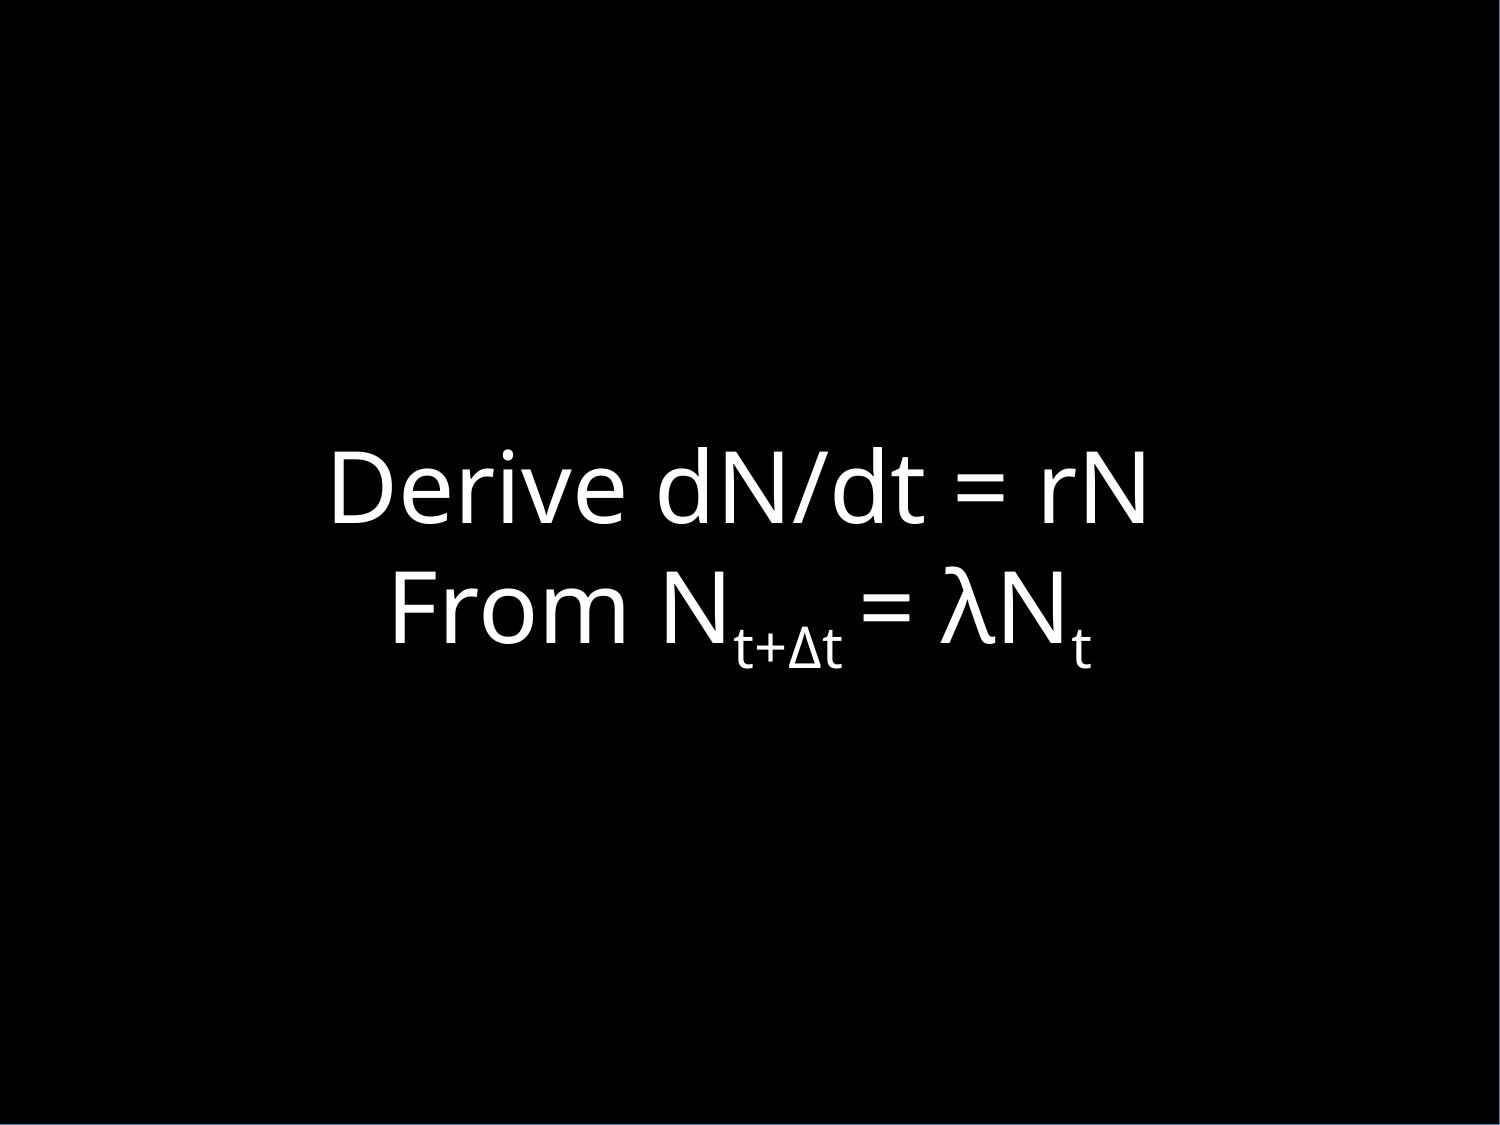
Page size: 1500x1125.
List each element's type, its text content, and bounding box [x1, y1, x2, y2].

text_box Derive dN/dt = rN From Nt+Δt = λNt [0, 0, 1500, 1125]
